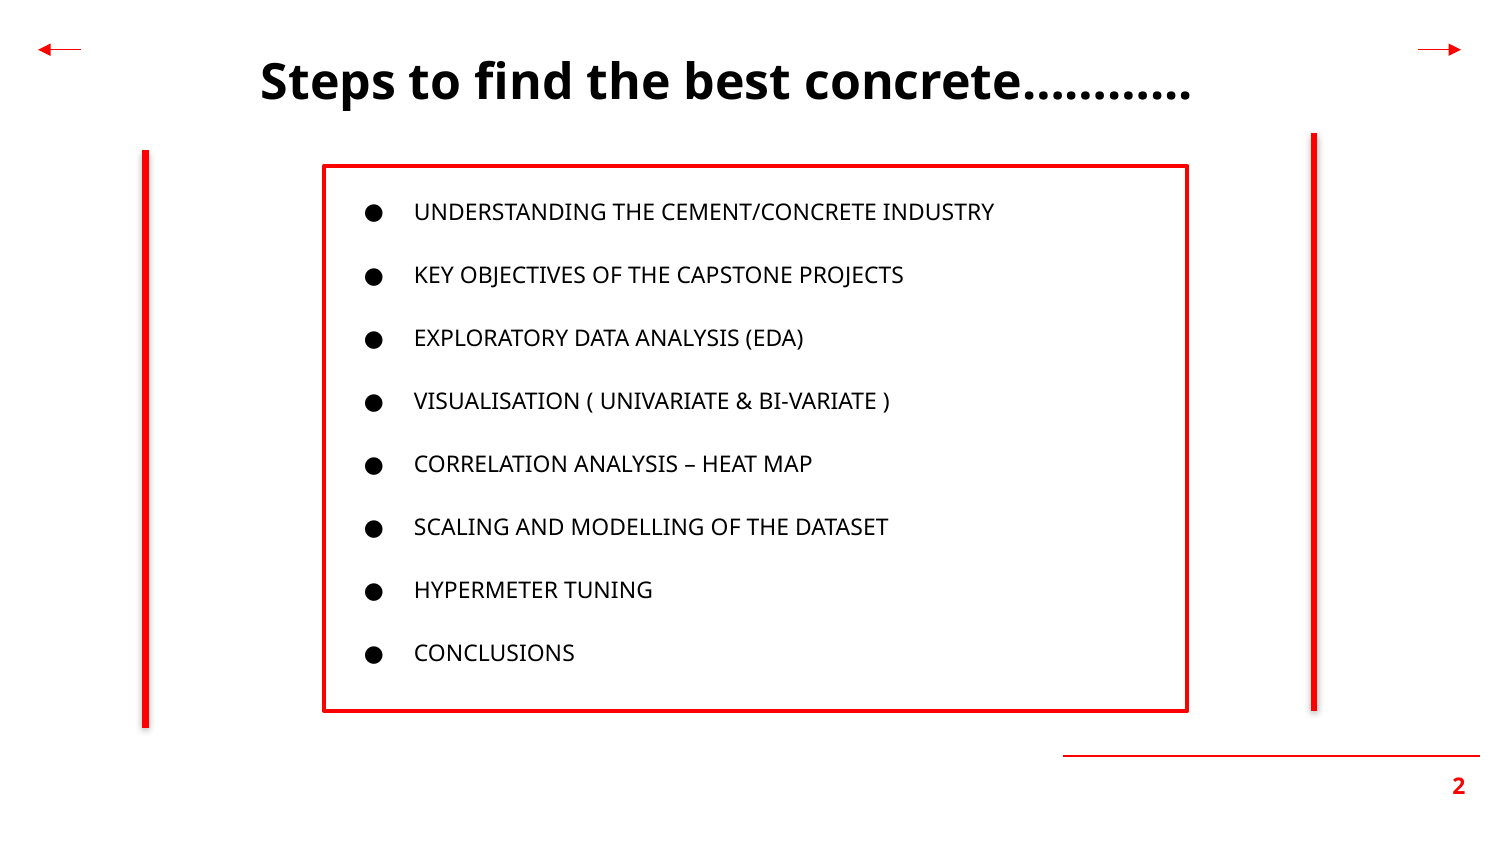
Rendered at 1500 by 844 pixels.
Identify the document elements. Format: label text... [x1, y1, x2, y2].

subtitle UNDERSTANDING THE CEMENT/CONCRETE INDUSTRY KEY OBJECTIVES OF THE CAPSTONE PROJECTS EXPLORATORY DATA ANALYSIS (EDA) VISUALISATION ( UNIVARIATE & BI-VARIATE ) CORRELATION ANALYSIS – HEAT MAP SCALING AND MODELLING OF THE DATASET HYPERMETER TUNING CONCLUSIONS [322, 164, 1189, 713]
title Steps to find the best concrete………... [95, 34, 1359, 129]
